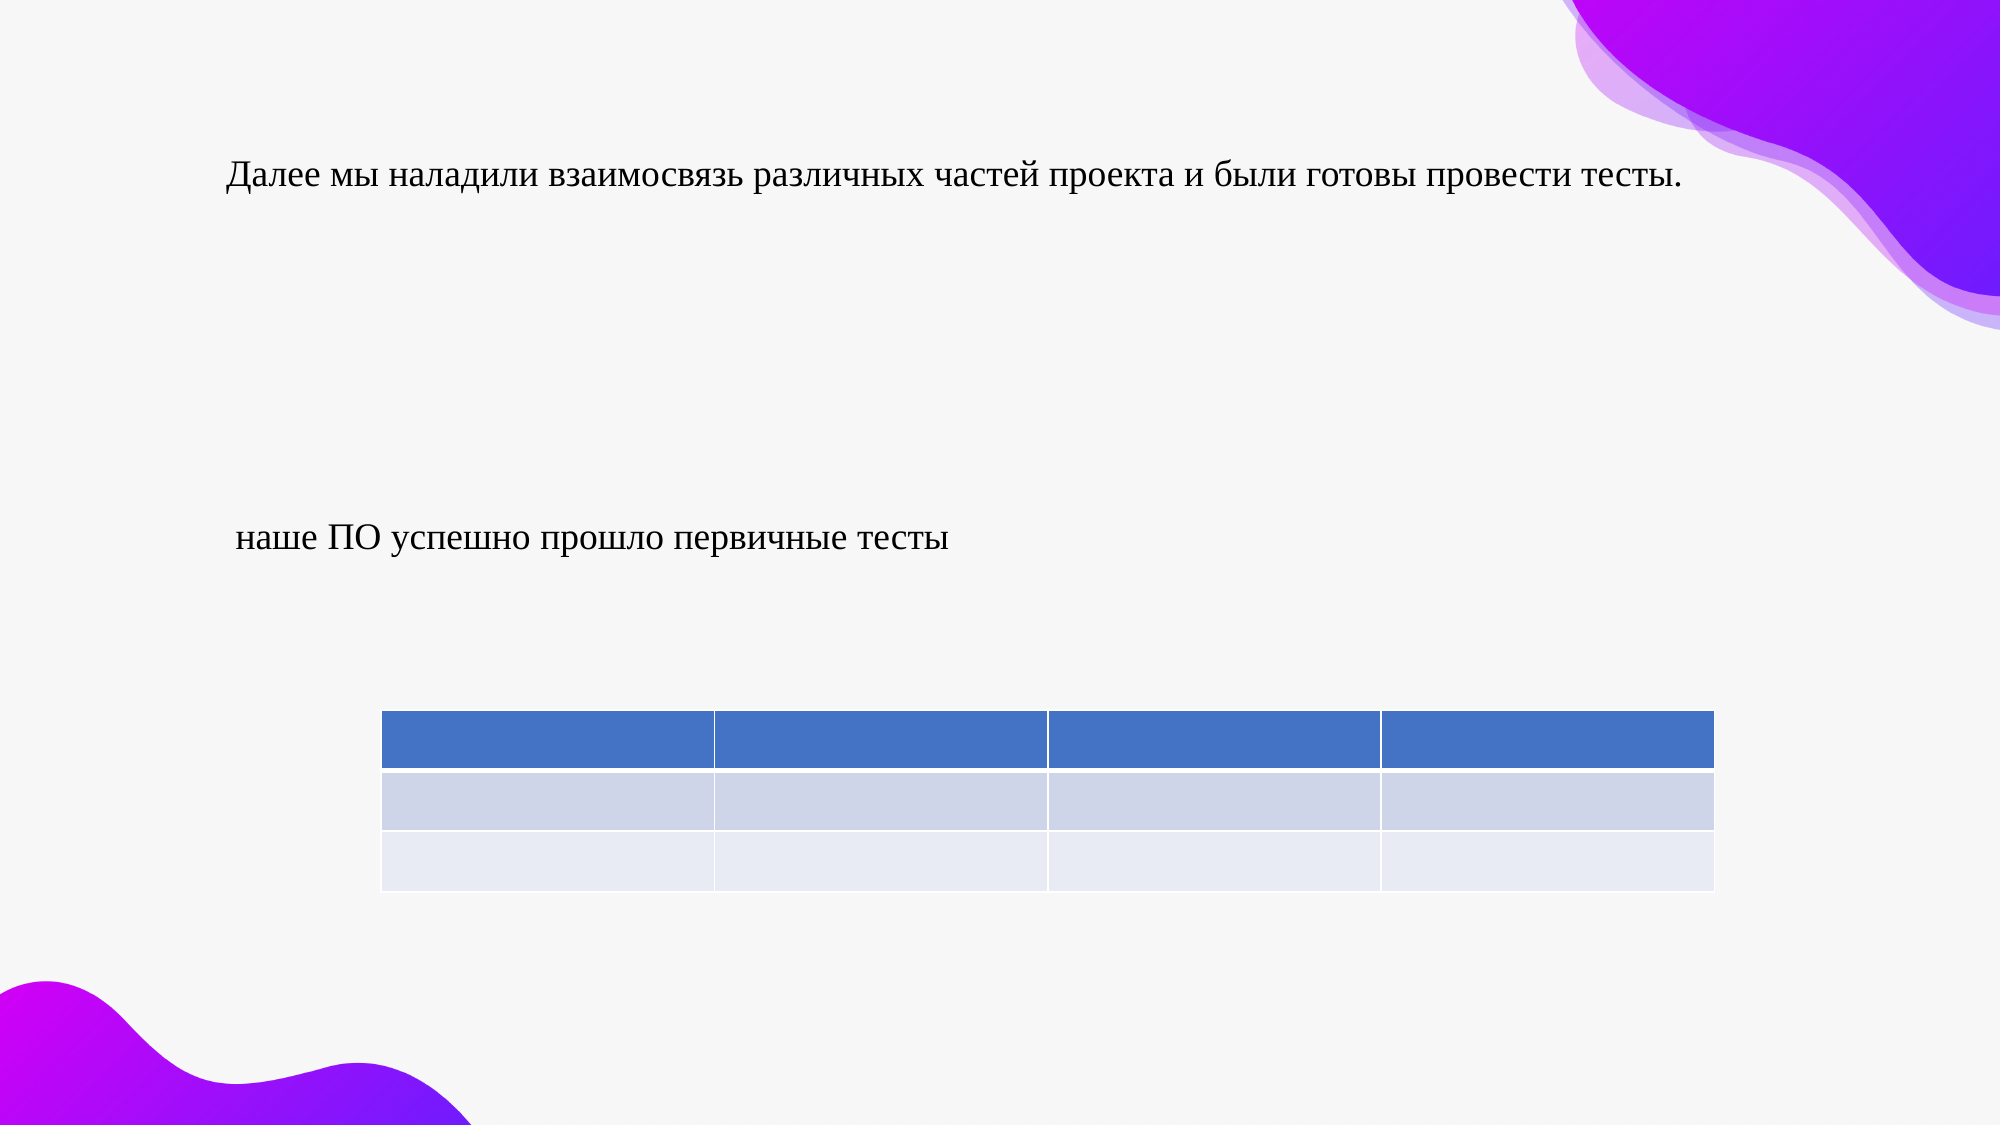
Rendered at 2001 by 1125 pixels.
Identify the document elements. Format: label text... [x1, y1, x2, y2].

table_cell [1049, 832, 1380, 891]
table_cell [382, 773, 714, 830]
table_cell [1049, 773, 1380, 830]
title Далее мы наладили взаимосвязь различных частей проекта и были готовы провести тесты. [137, 59, 1863, 278]
table_header [715, 711, 1047, 768]
picture [0, 0, 2000, 1125]
table_cell [715, 773, 1047, 830]
table_header [1382, 711, 1714, 768]
table_cell [1382, 773, 1714, 830]
table_cell [1382, 832, 1714, 891]
table_cell [382, 832, 714, 891]
table_cell [715, 832, 1047, 891]
text_box наше ПО успешно прошло первичные тесты [147, 498, 1602, 565]
table_header [1049, 711, 1380, 768]
table_header [382, 711, 714, 768]
